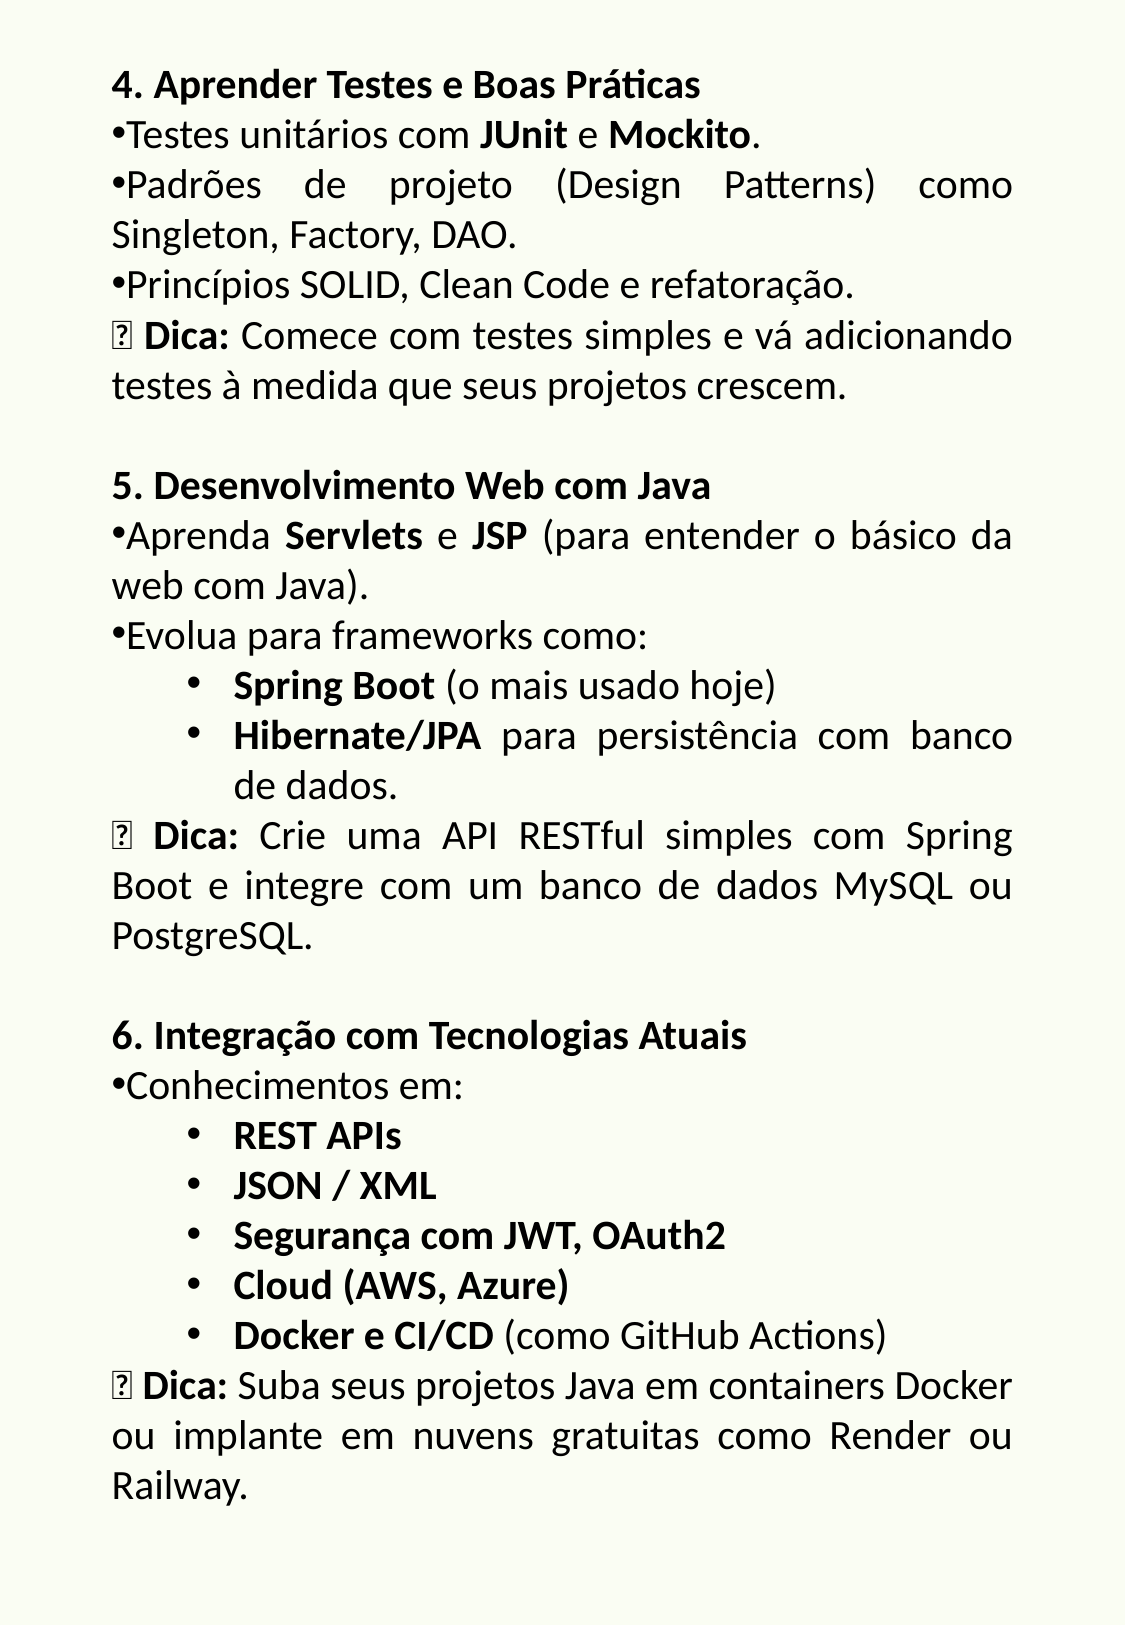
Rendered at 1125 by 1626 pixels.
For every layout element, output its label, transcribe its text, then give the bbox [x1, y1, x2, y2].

text_box [0, 0, 1125, 1625]
text_box 4. Aprender Testes e Boas Práticas Testes unitários com JUnit e Mockito. Padrões de projeto (Design Patterns) como Singleton, Factory, DAO. Princípios SOLID, Clean Code e refatoração. ✅ Dica: Comece com testes simples e vá adicionando testes à medida que seus projetos crescem. 5. Desenvolvimento Web com Java Aprenda Servlets e JSP (para entender o básico da web com Java). Evolua para frameworks como: Spring Boot (o mais usado hoje) Hibernate/JPA para persistência com banco de dados. ✅ Dica: Crie uma API RESTful simples com Spring Boot e integre com um banco de dados MySQL ou PostgreSQL. 6. Integração com Tecnologias Atuais Conhecimentos em: REST APIs JSON / XML Segurança com JWT, OAuth2 Cloud (AWS, Azure) Docker e CI/CD (como GitHub Actions) ✅ Dica: Suba seus projetos Java em containers Docker ou implante em nuvens gratuitas como Render ou Railway. [96, 49, 1029, 1566]
